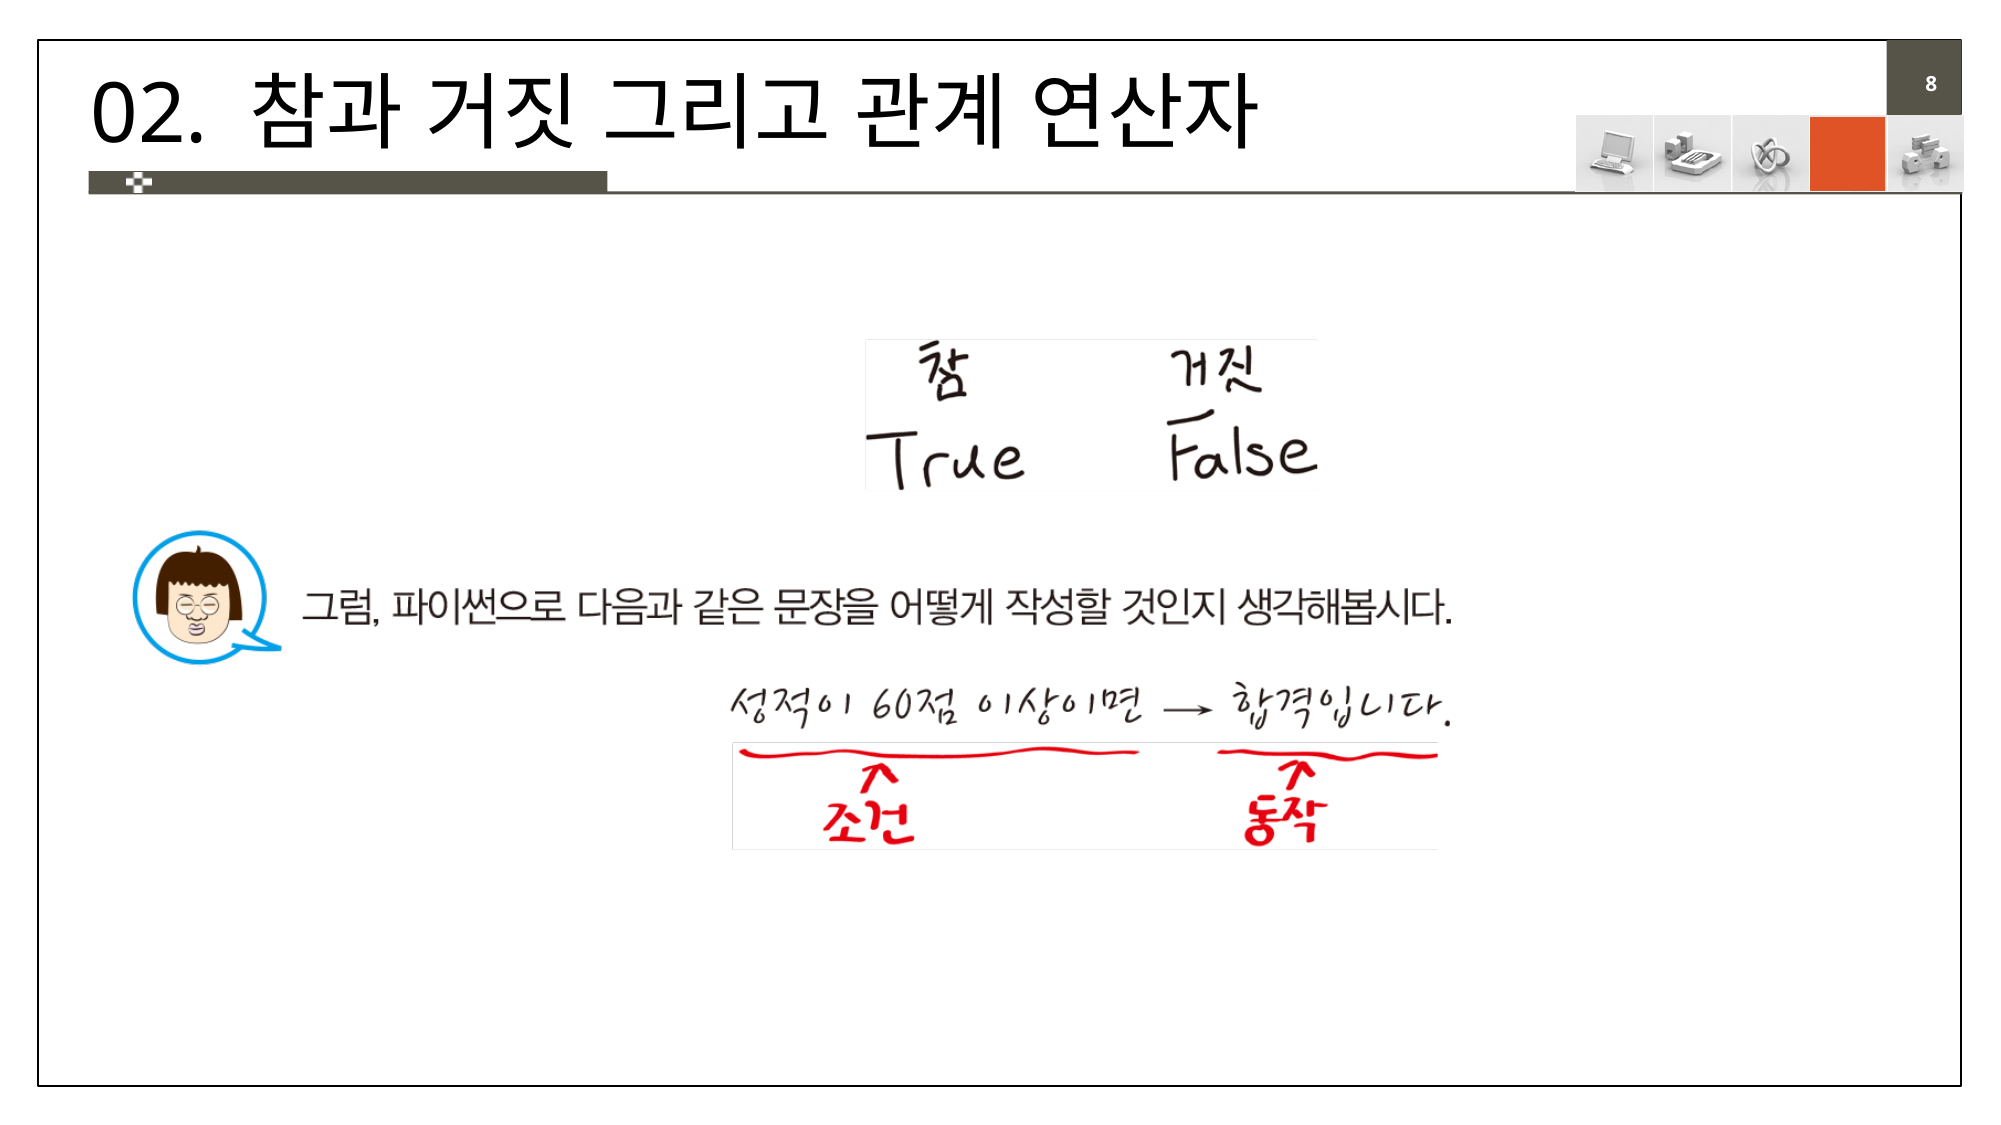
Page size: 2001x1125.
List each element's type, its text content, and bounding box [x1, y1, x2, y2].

picture [54, 291, 1545, 885]
picture [1808, 114, 1964, 192]
title 02. 참과 거짓 그리고 관계 연산자 [76, 62, 1808, 208]
